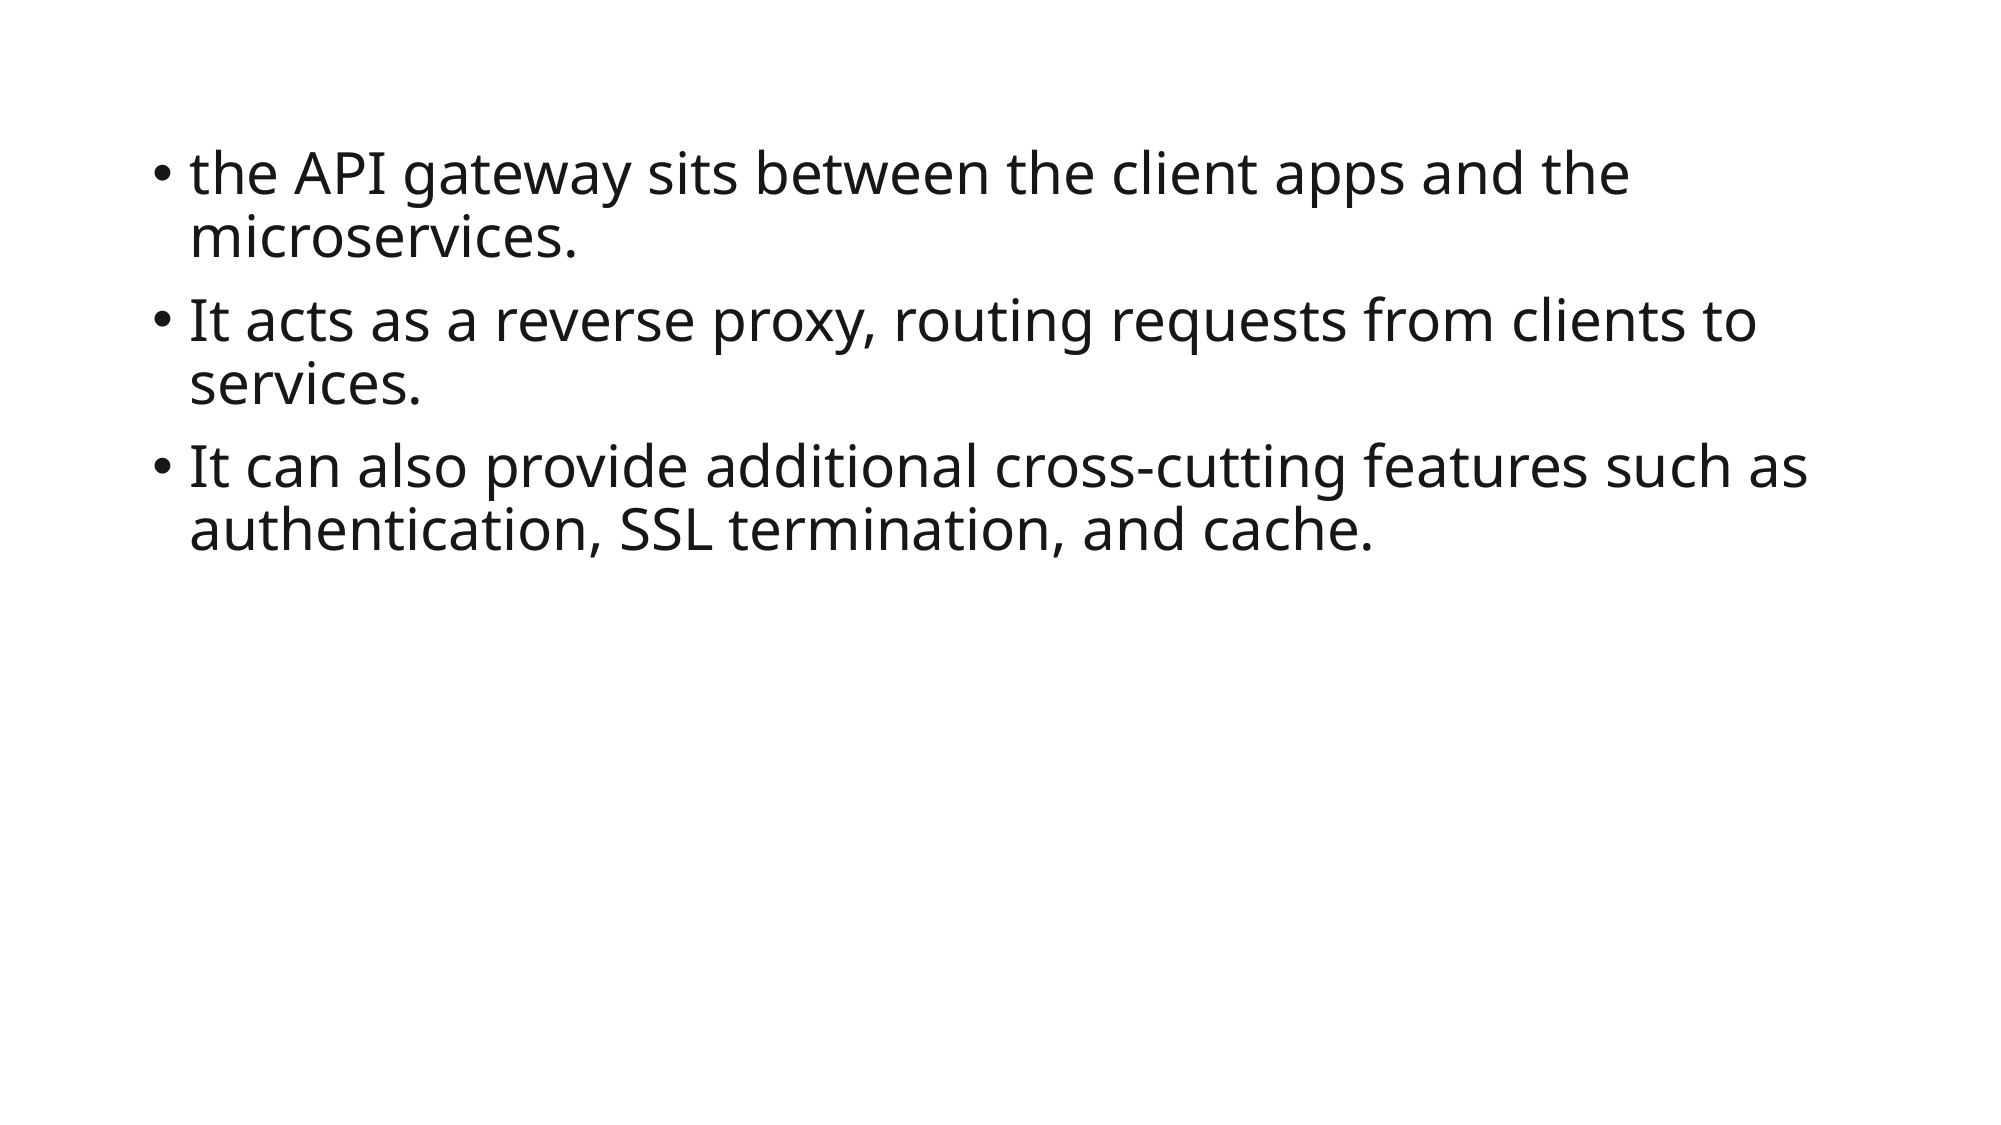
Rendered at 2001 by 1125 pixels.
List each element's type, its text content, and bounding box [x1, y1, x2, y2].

list the API gateway sits between the client apps and the microservices. It acts as a reverse proxy, routing requests from clients to services. It can also provide additional cross-cutting features such as authentication, SSL termination, and cache. [137, 136, 1863, 1014]
